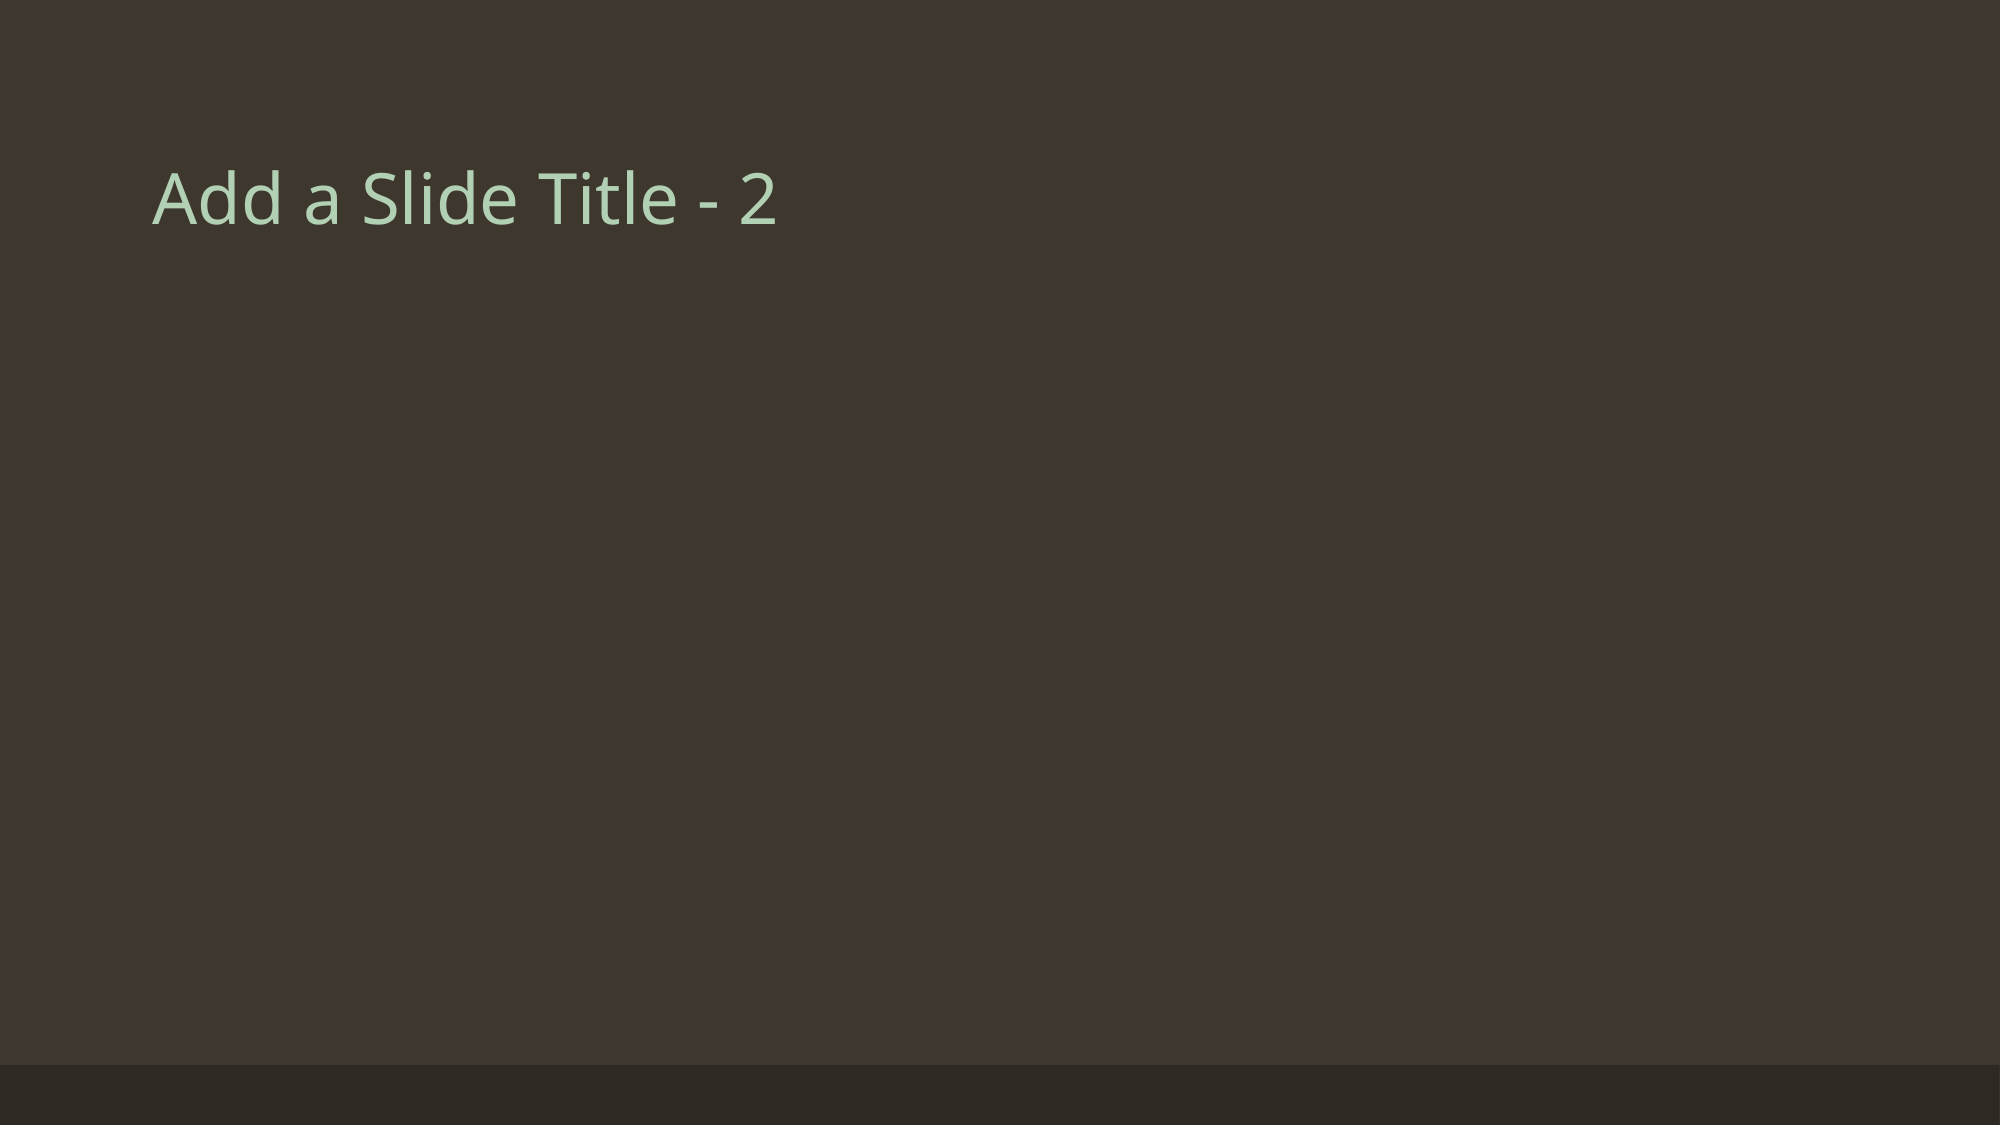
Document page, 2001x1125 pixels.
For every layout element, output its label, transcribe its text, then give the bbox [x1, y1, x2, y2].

title Add a Slide Title - 2 [137, 59, 1863, 248]
